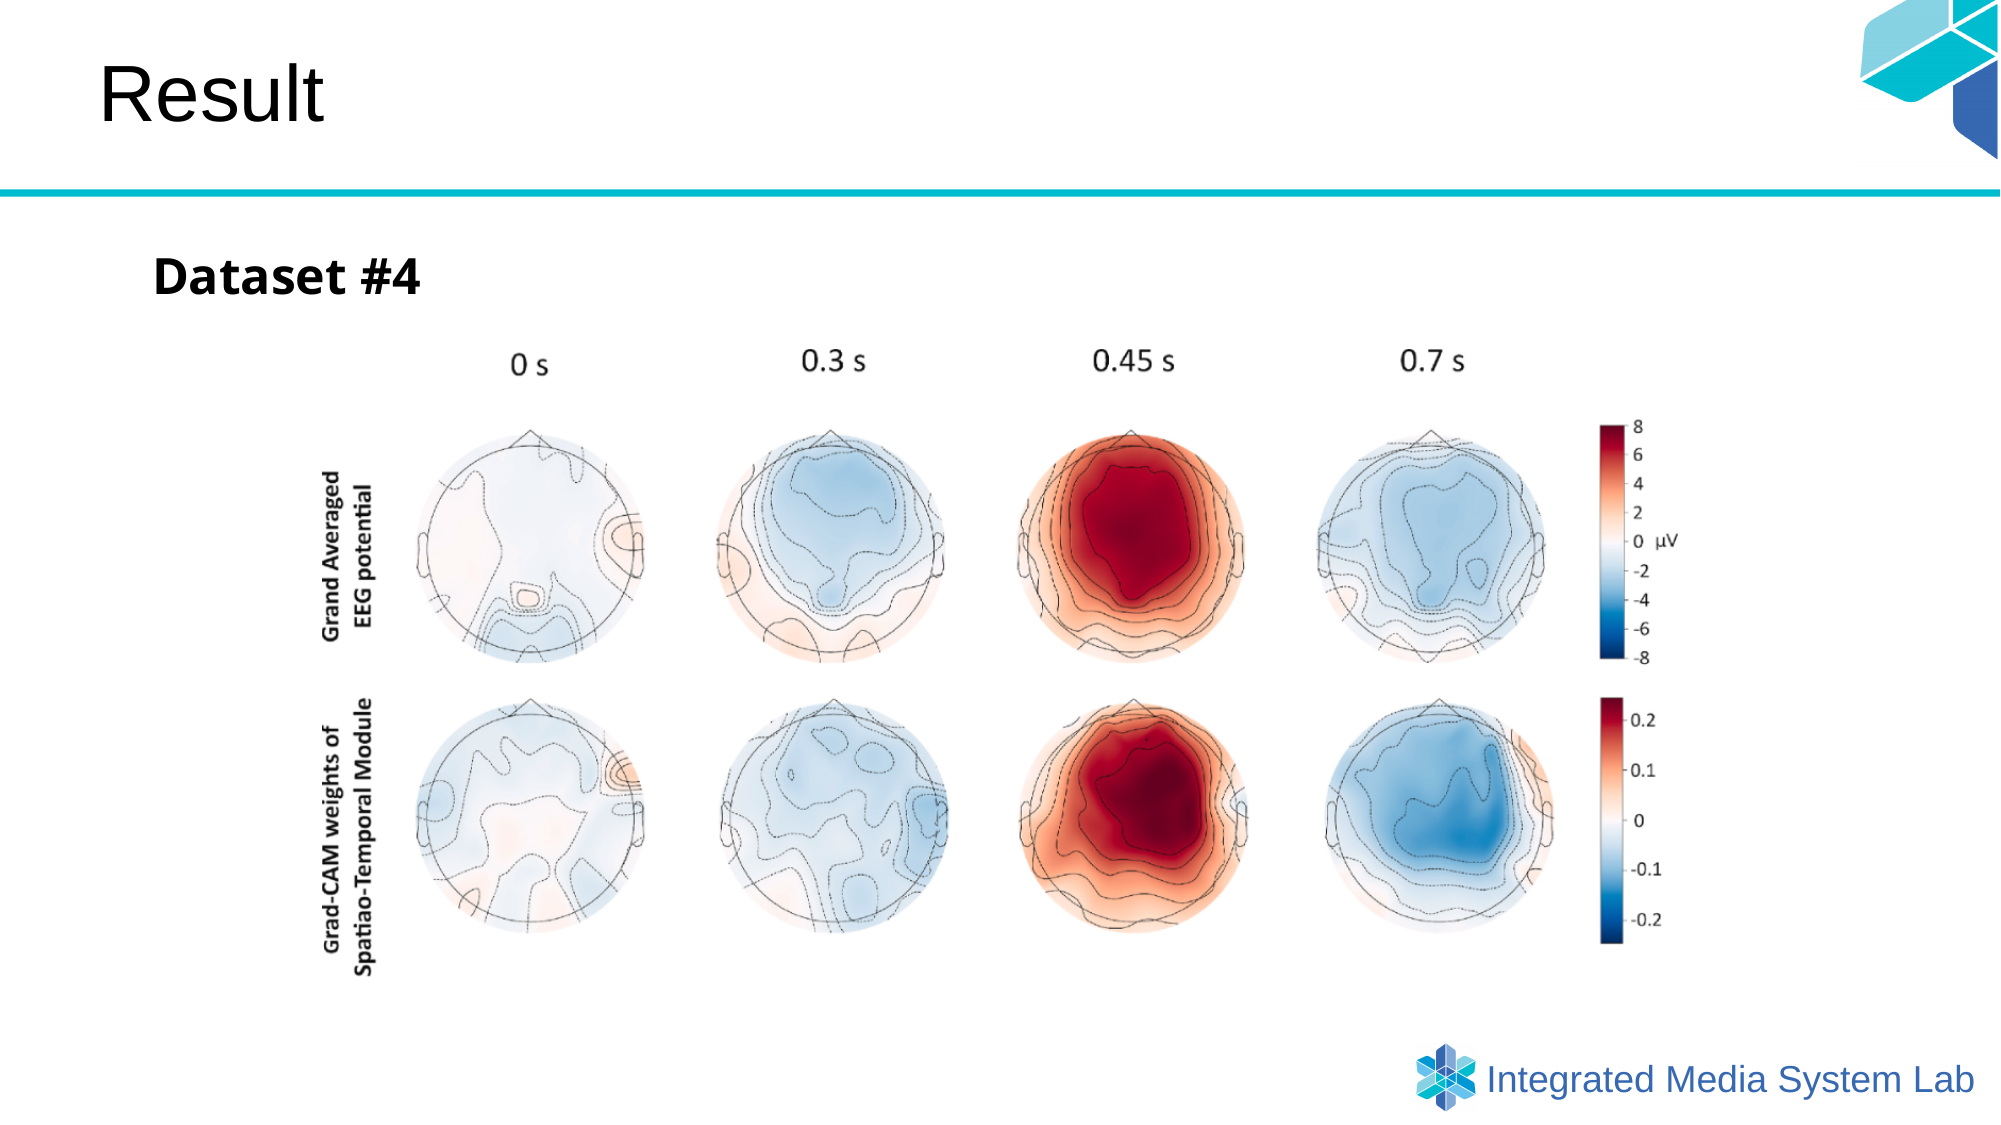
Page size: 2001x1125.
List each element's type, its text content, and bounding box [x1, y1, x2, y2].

text_box Dataset #4 [137, 237, 696, 313]
picture [1415, 1042, 1477, 1113]
picture [322, 349, 1678, 978]
picture [1854, 0, 2000, 167]
title Result [83, 44, 1809, 147]
